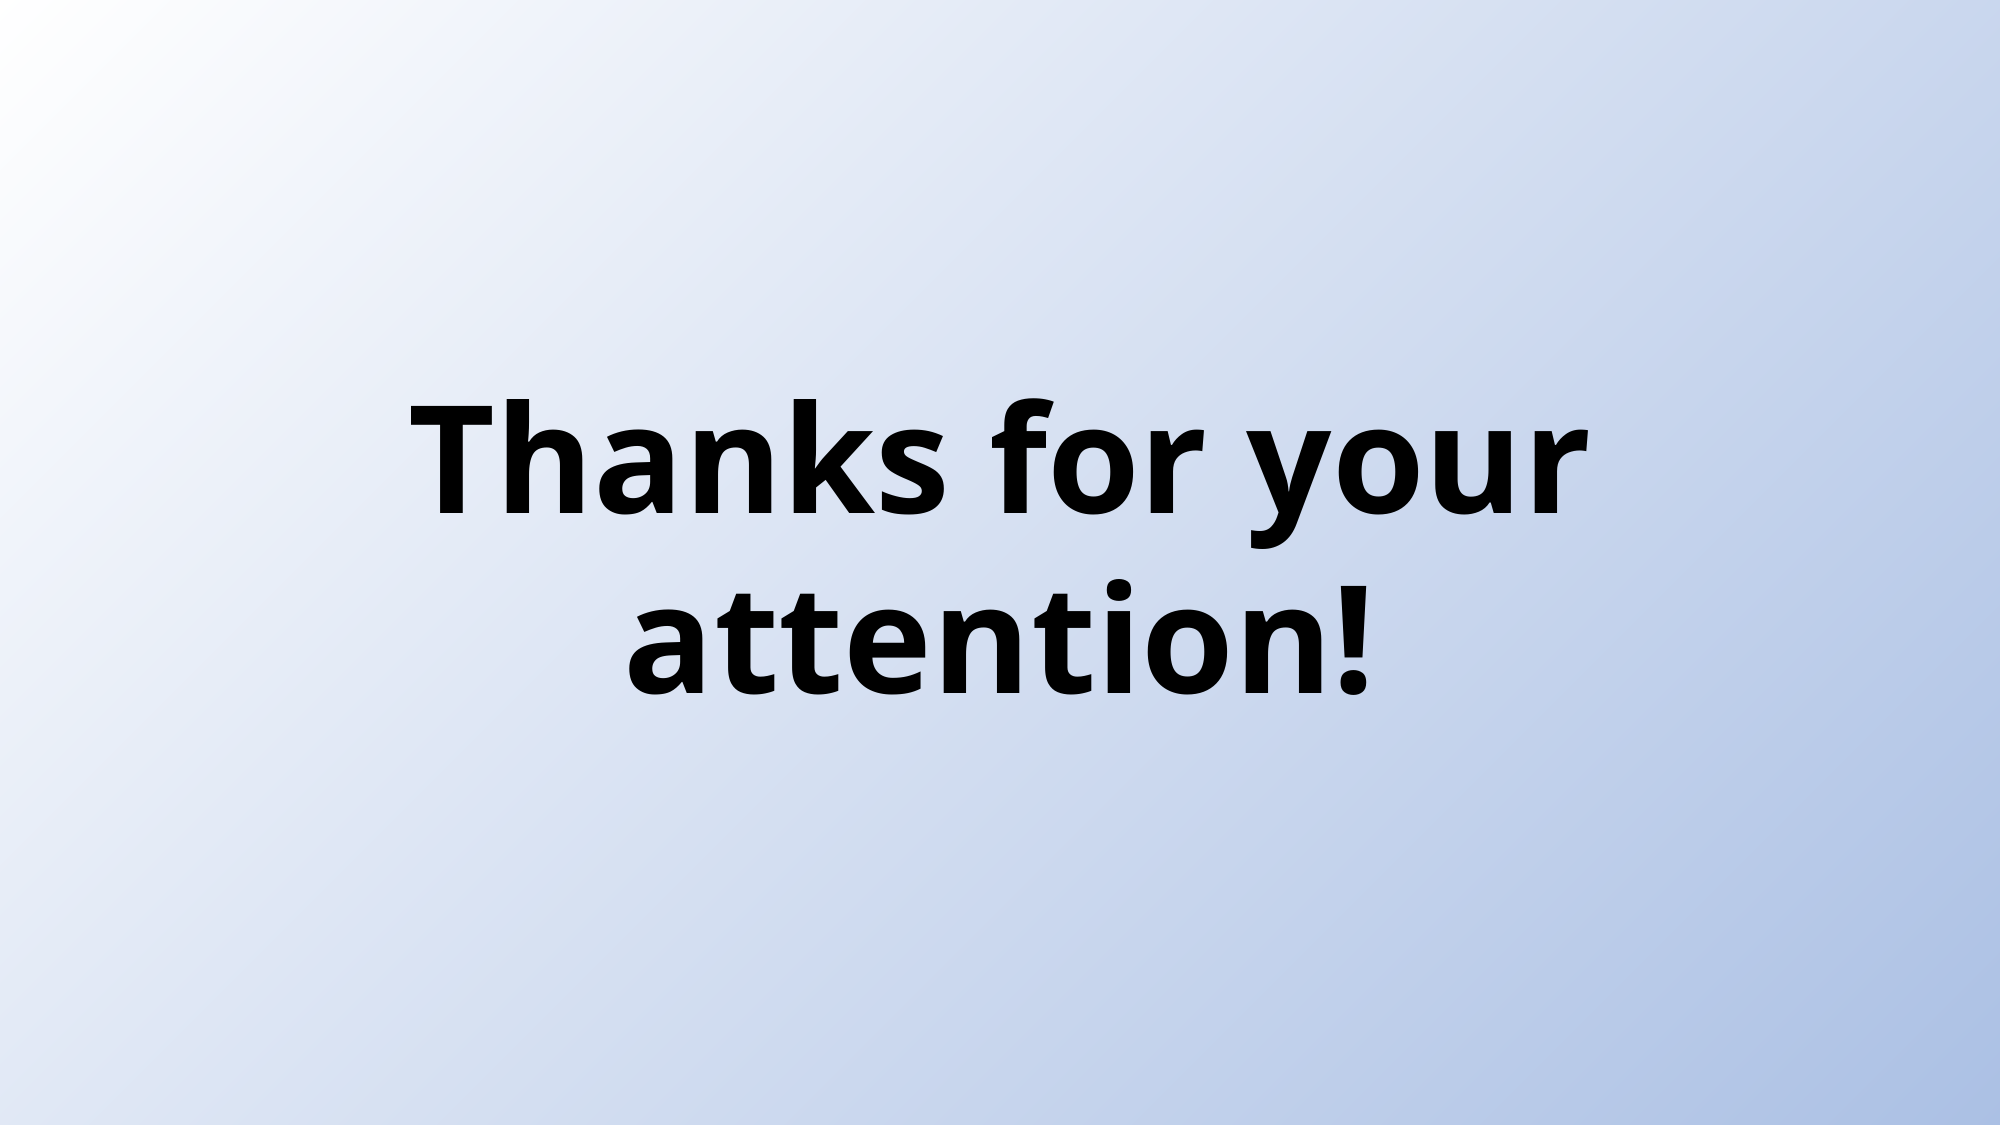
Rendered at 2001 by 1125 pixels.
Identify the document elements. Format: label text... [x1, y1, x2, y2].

text_box Thanks for your attention! [332, 355, 1668, 731]
